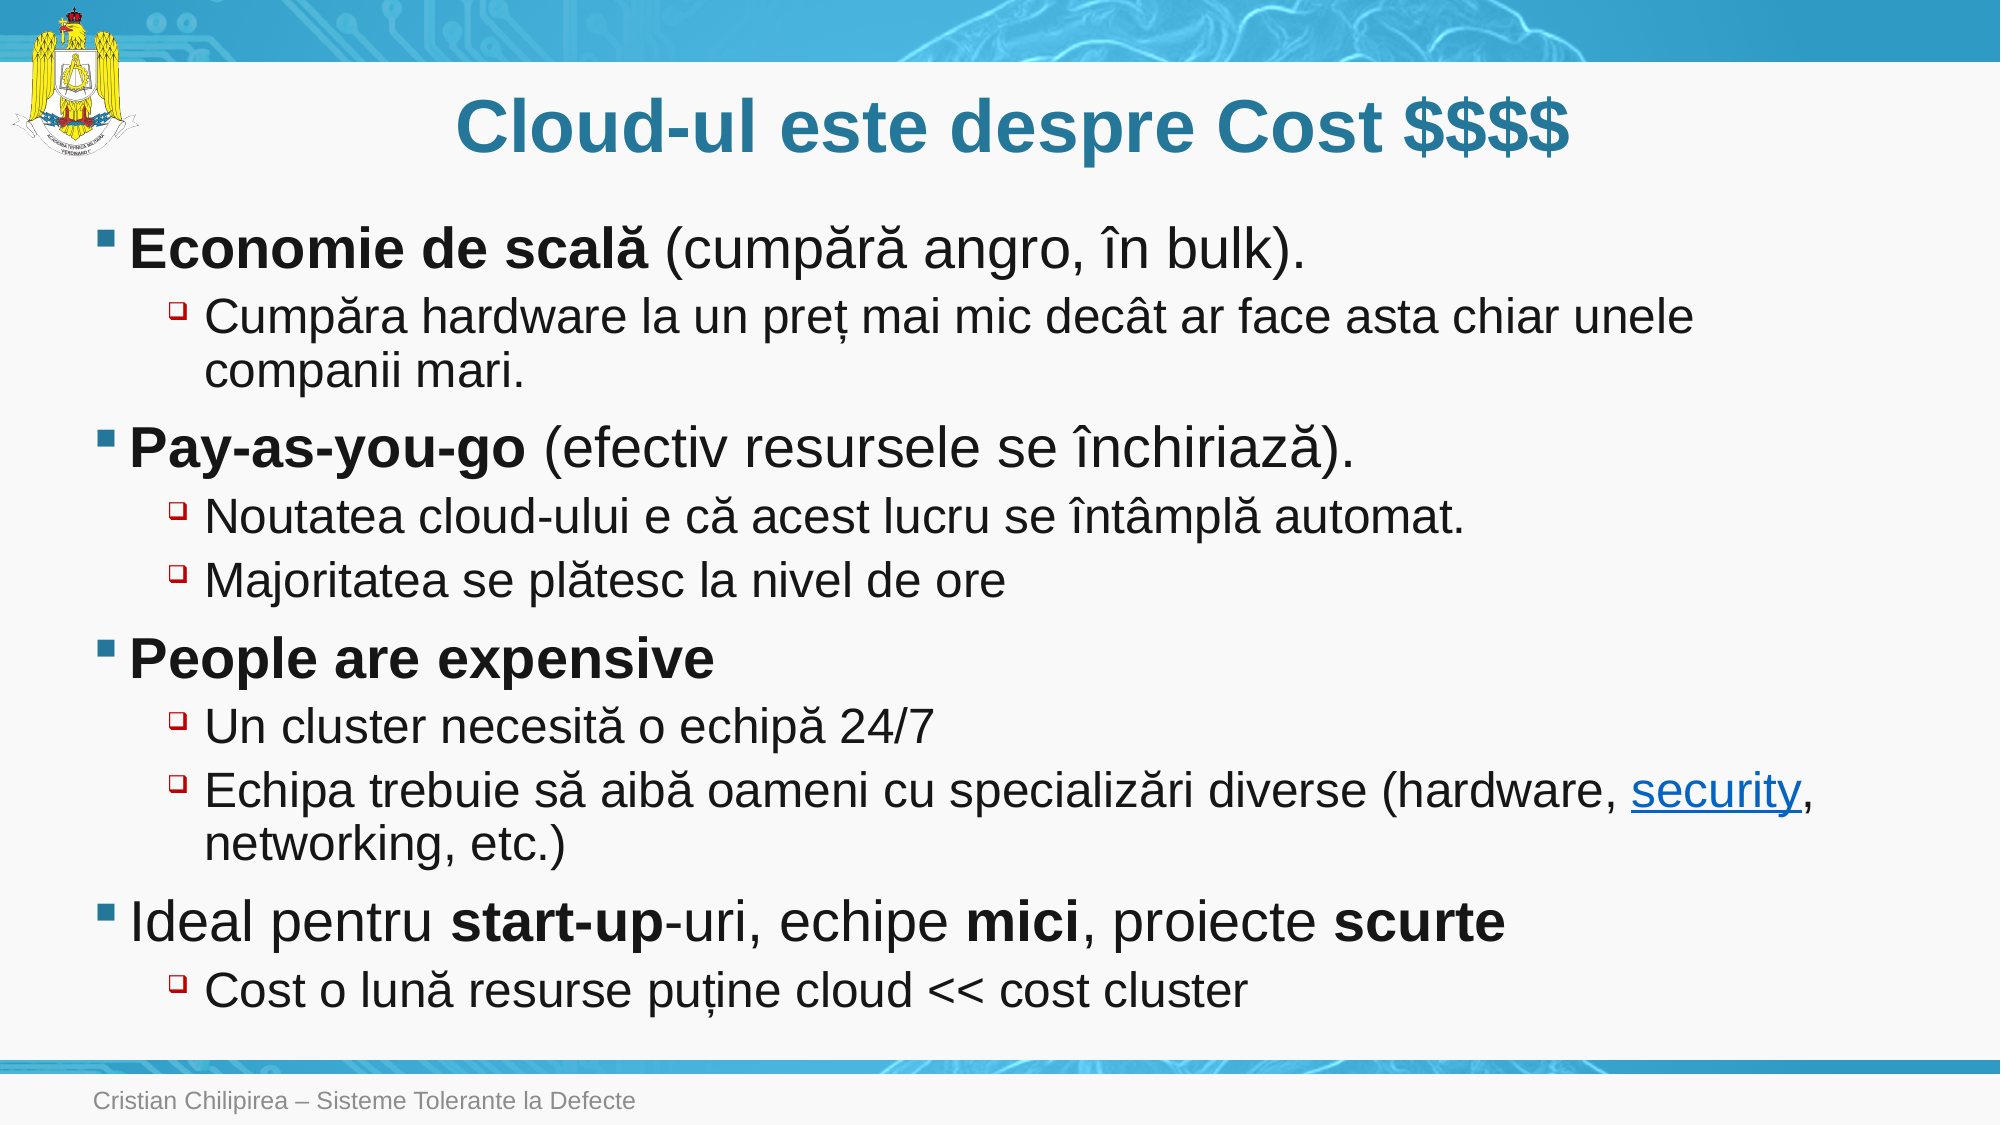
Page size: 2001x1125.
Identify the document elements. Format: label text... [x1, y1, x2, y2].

picture [0, 1060, 2000, 1074]
footer Cristian Chilipirea – Sisteme Tolerante la Defecte [77, 1073, 1338, 1125]
title Cloud-ul este despre Cost $$$$ [150, 76, 1876, 180]
list Economie de scală (cumpără angro, în bulk). Cumpăra hardware la un preț mai mic decât ar face asta chiar unele companii mari. Pay-as-you-go (efectiv resursele se închiriază). Noutatea cloud-ului e că acest lucru se întâmplă automat. Majoritatea se plătesc la nivel de ore People are expensive Un cluster necesită o echipă 24/7 Echipa trebuie să aibă oameni cu specializări diverse (hardware, security, networking, etc.) Ideal pentru start-up-uri, echipe mici, proiecte scurte Cost o lună resurse puține cloud << cost cluster [77, 210, 1915, 1033]
picture [0, 0, 2000, 156]
